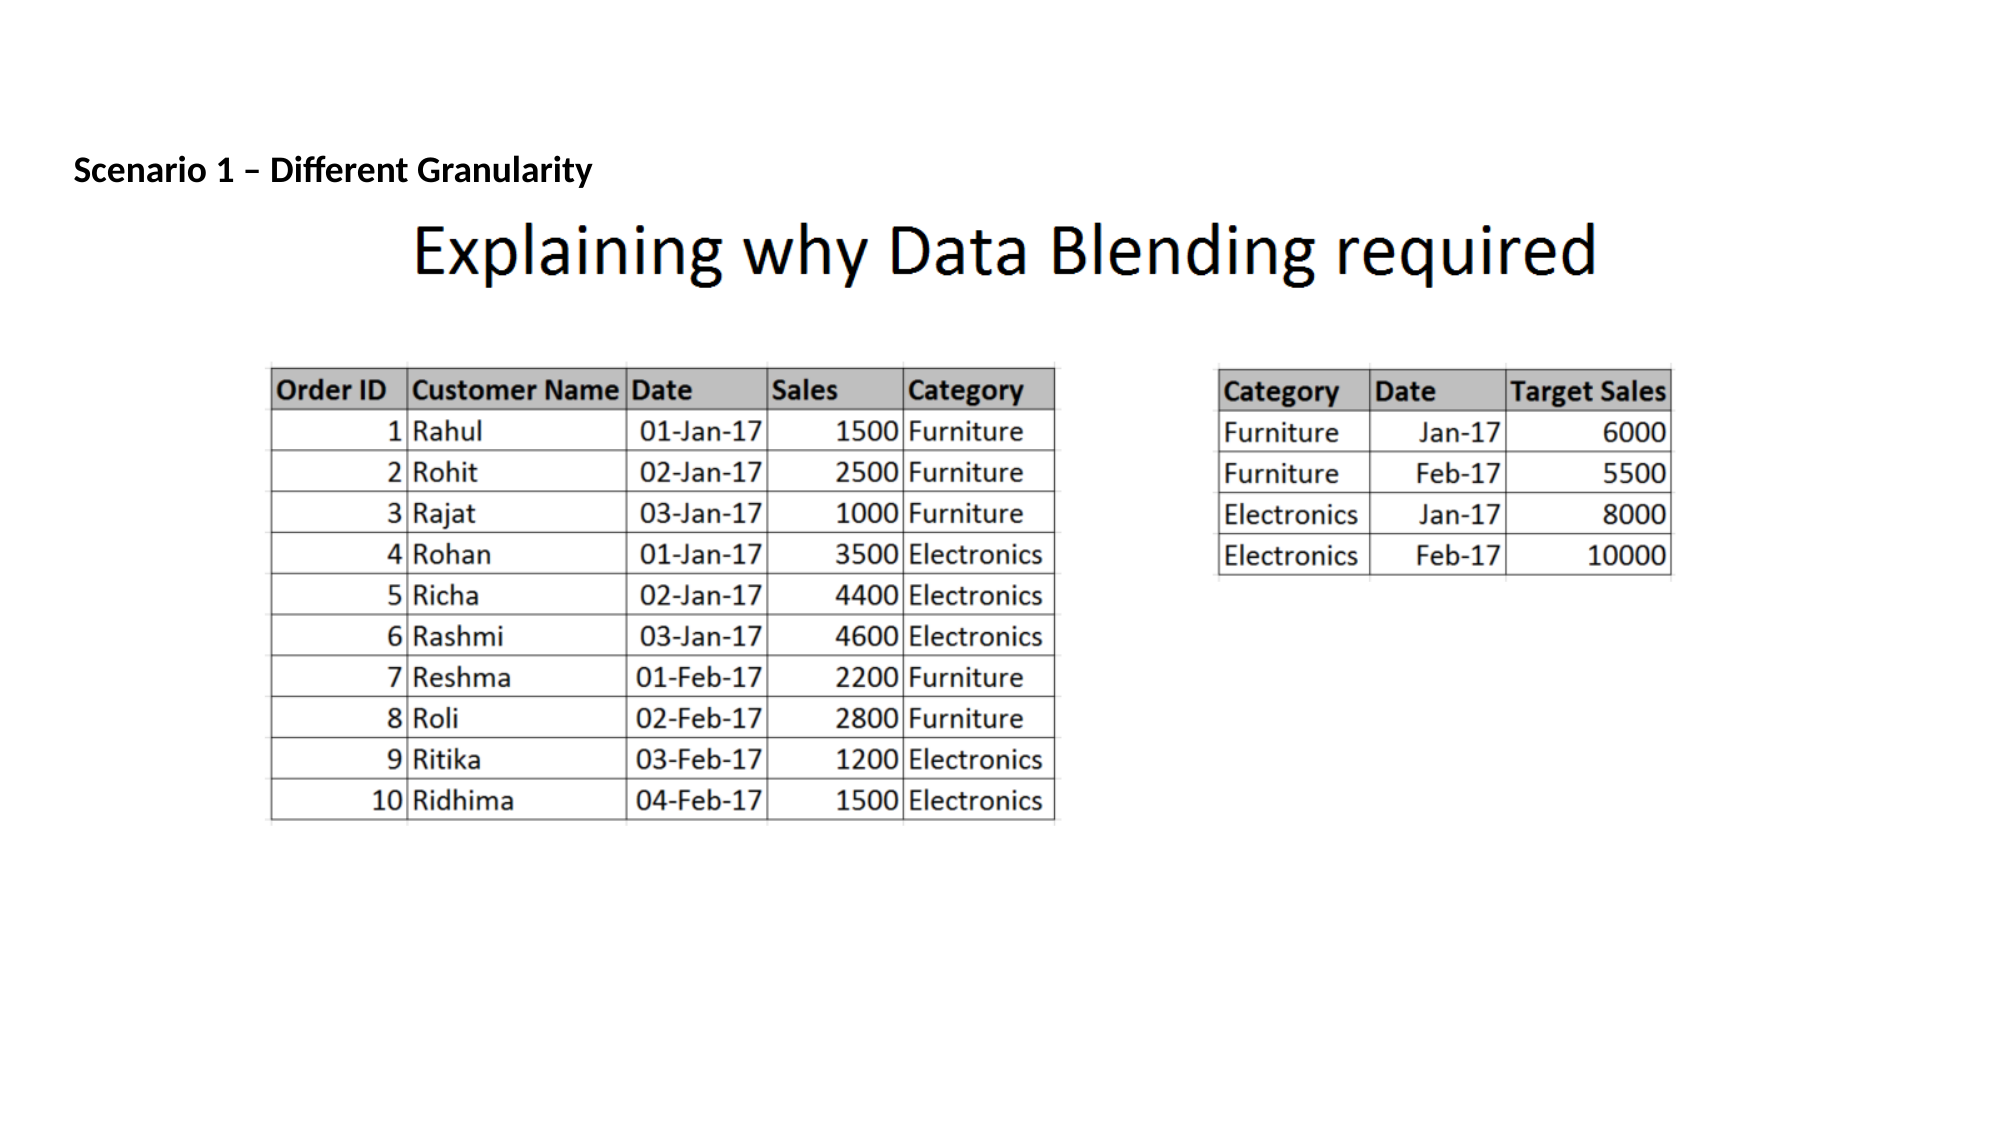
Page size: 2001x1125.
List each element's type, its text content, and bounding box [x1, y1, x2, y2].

text_box Scenario 1 – Different Granularity [58, 138, 1456, 198]
picture [80, 139, 1724, 876]
